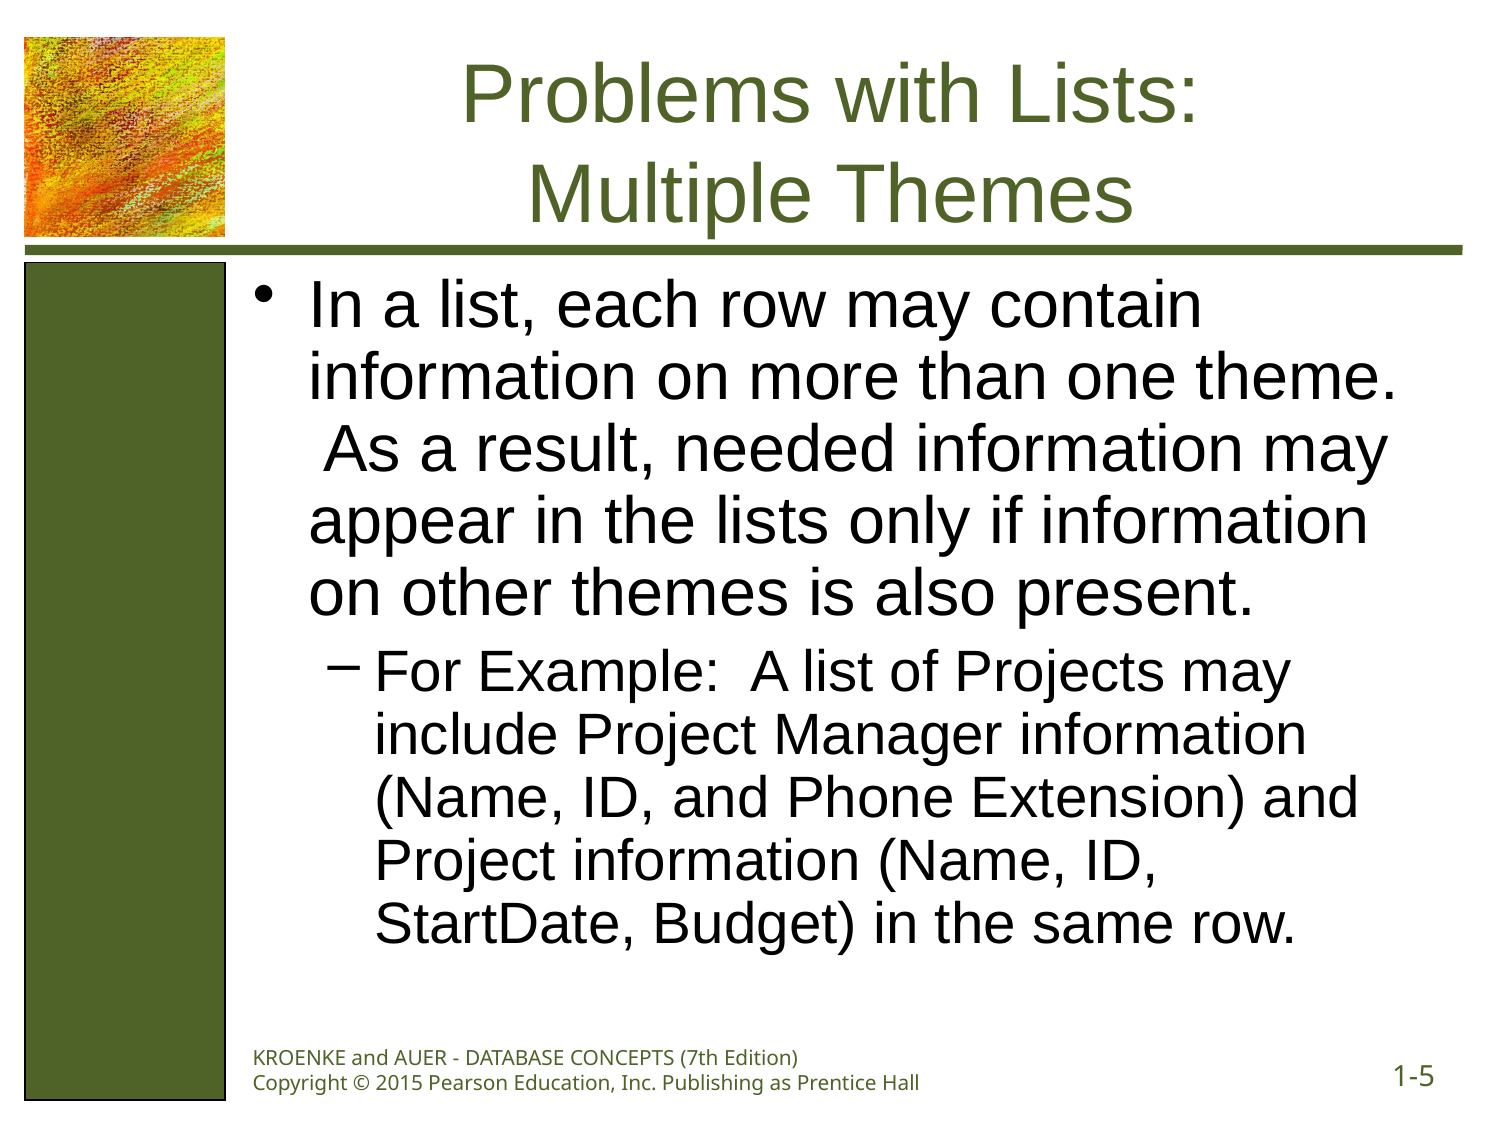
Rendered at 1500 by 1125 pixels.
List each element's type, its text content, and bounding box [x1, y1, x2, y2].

footer KROENKE and AUER - DATABASE CONCEPTS (7th Edition) Copyright © 2015 Pearson Education, Inc. Publishing as Prentice Hall [237, 1037, 1088, 1104]
list In a list, each row may contain information on more than one theme. As a result, needed information may appear in the lists only if information on other themes is also present. For Example: A list of Projects may include Project Manager information (Name, ID, and Phone Extension) and Project information (Name, ID, StartDate, Budget) in the same row. [237, 262, 1426, 1026]
title Problems with Lists: Multiple Themes [237, 44, 1426, 233]
picture [24, 37, 225, 237]
slide_number 1-5 [1287, 1049, 1451, 1103]
